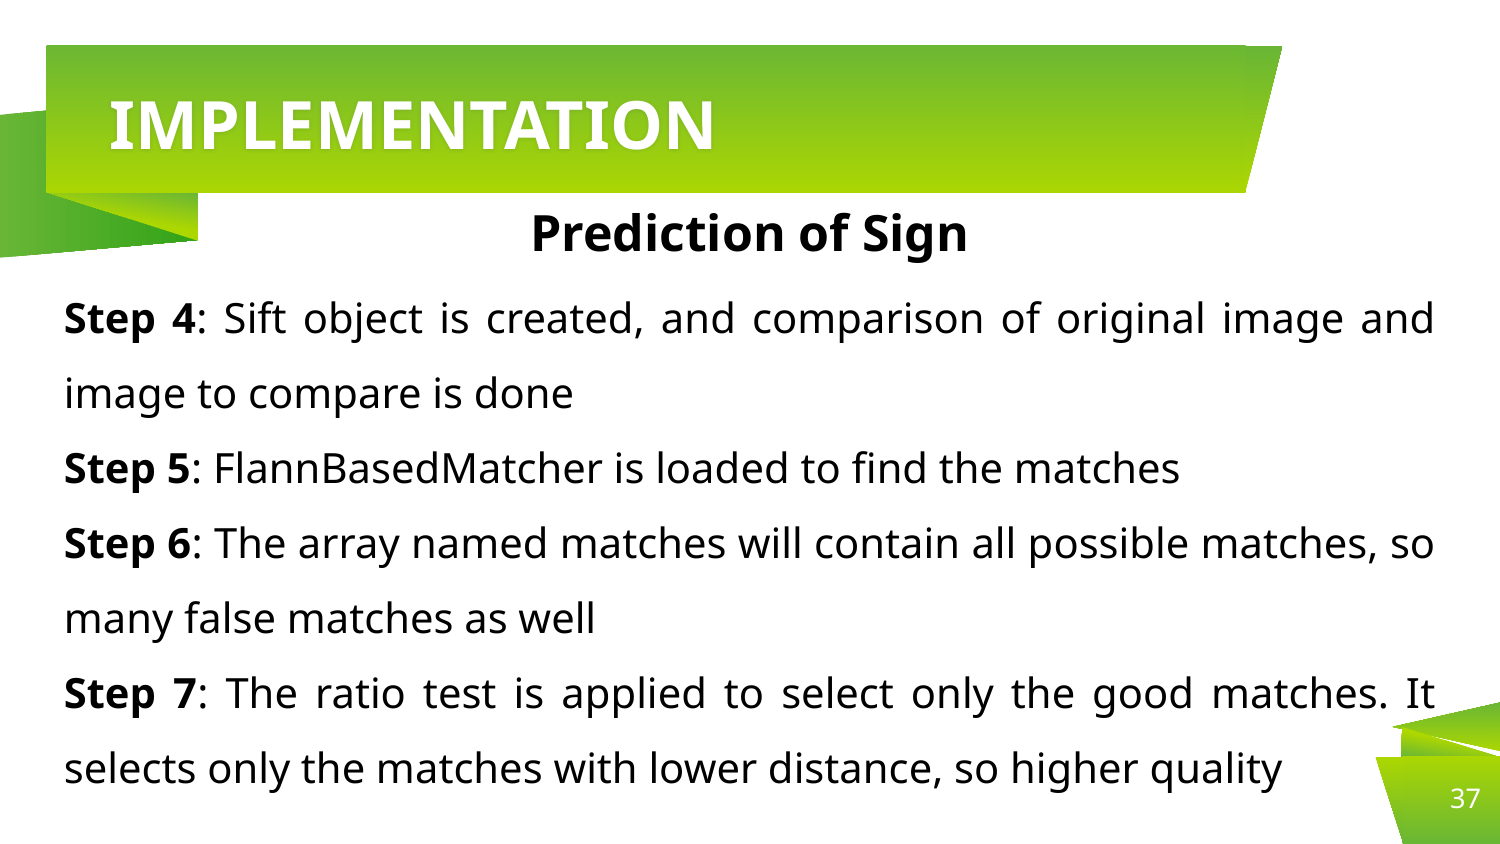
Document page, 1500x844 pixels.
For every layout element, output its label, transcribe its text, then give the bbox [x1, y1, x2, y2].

slide_number 37 [1401, 756, 1482, 844]
text_box Prediction of Sign [477, 201, 1023, 259]
text_box Step 4: Sift object is created, and comparison of original image and image to compare is done Step 5: FlannBasedMatcher is loaded to find the matches Step 6: The array named matches will contain all possible matches, so many false matches as well Step 7: The ratio test is applied to select only the good matches. It selects only the matches with lower distance, so higher quality [49, 259, 1451, 800]
title IMPLEMENTATION [109, 54, 1232, 202]
